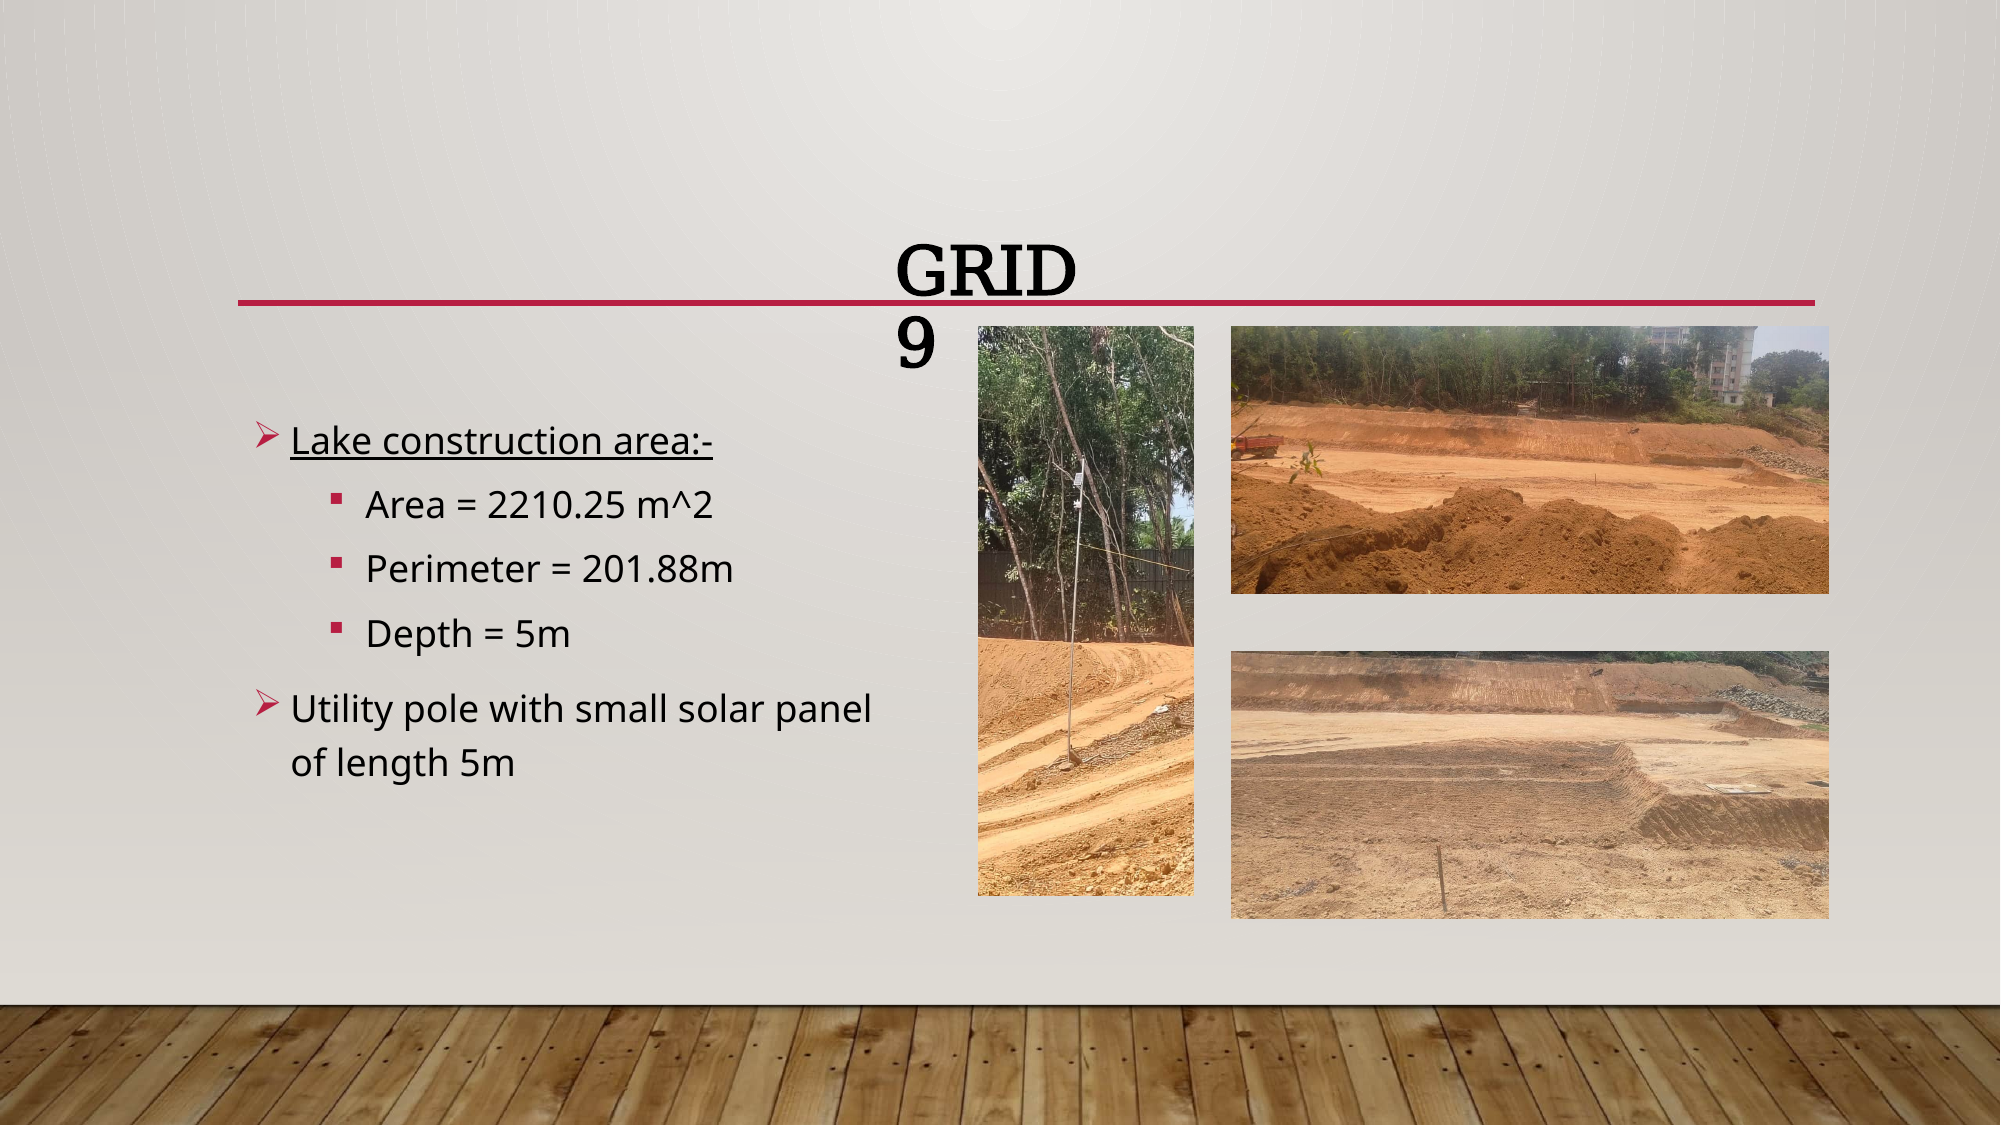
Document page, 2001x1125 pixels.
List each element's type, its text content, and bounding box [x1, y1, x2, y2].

list Lake construction area:- Area = 2210.25 m^2 Perimeter = 201.88m Depth = 5m Utility pole with small solar panel of length 5m [237, 400, 933, 966]
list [978, 326, 1194, 896]
title GRID 9 [880, 229, 1120, 327]
picture [1230, 326, 1830, 595]
picture [0, 1005, 2000, 1125]
picture [1230, 651, 1830, 920]
